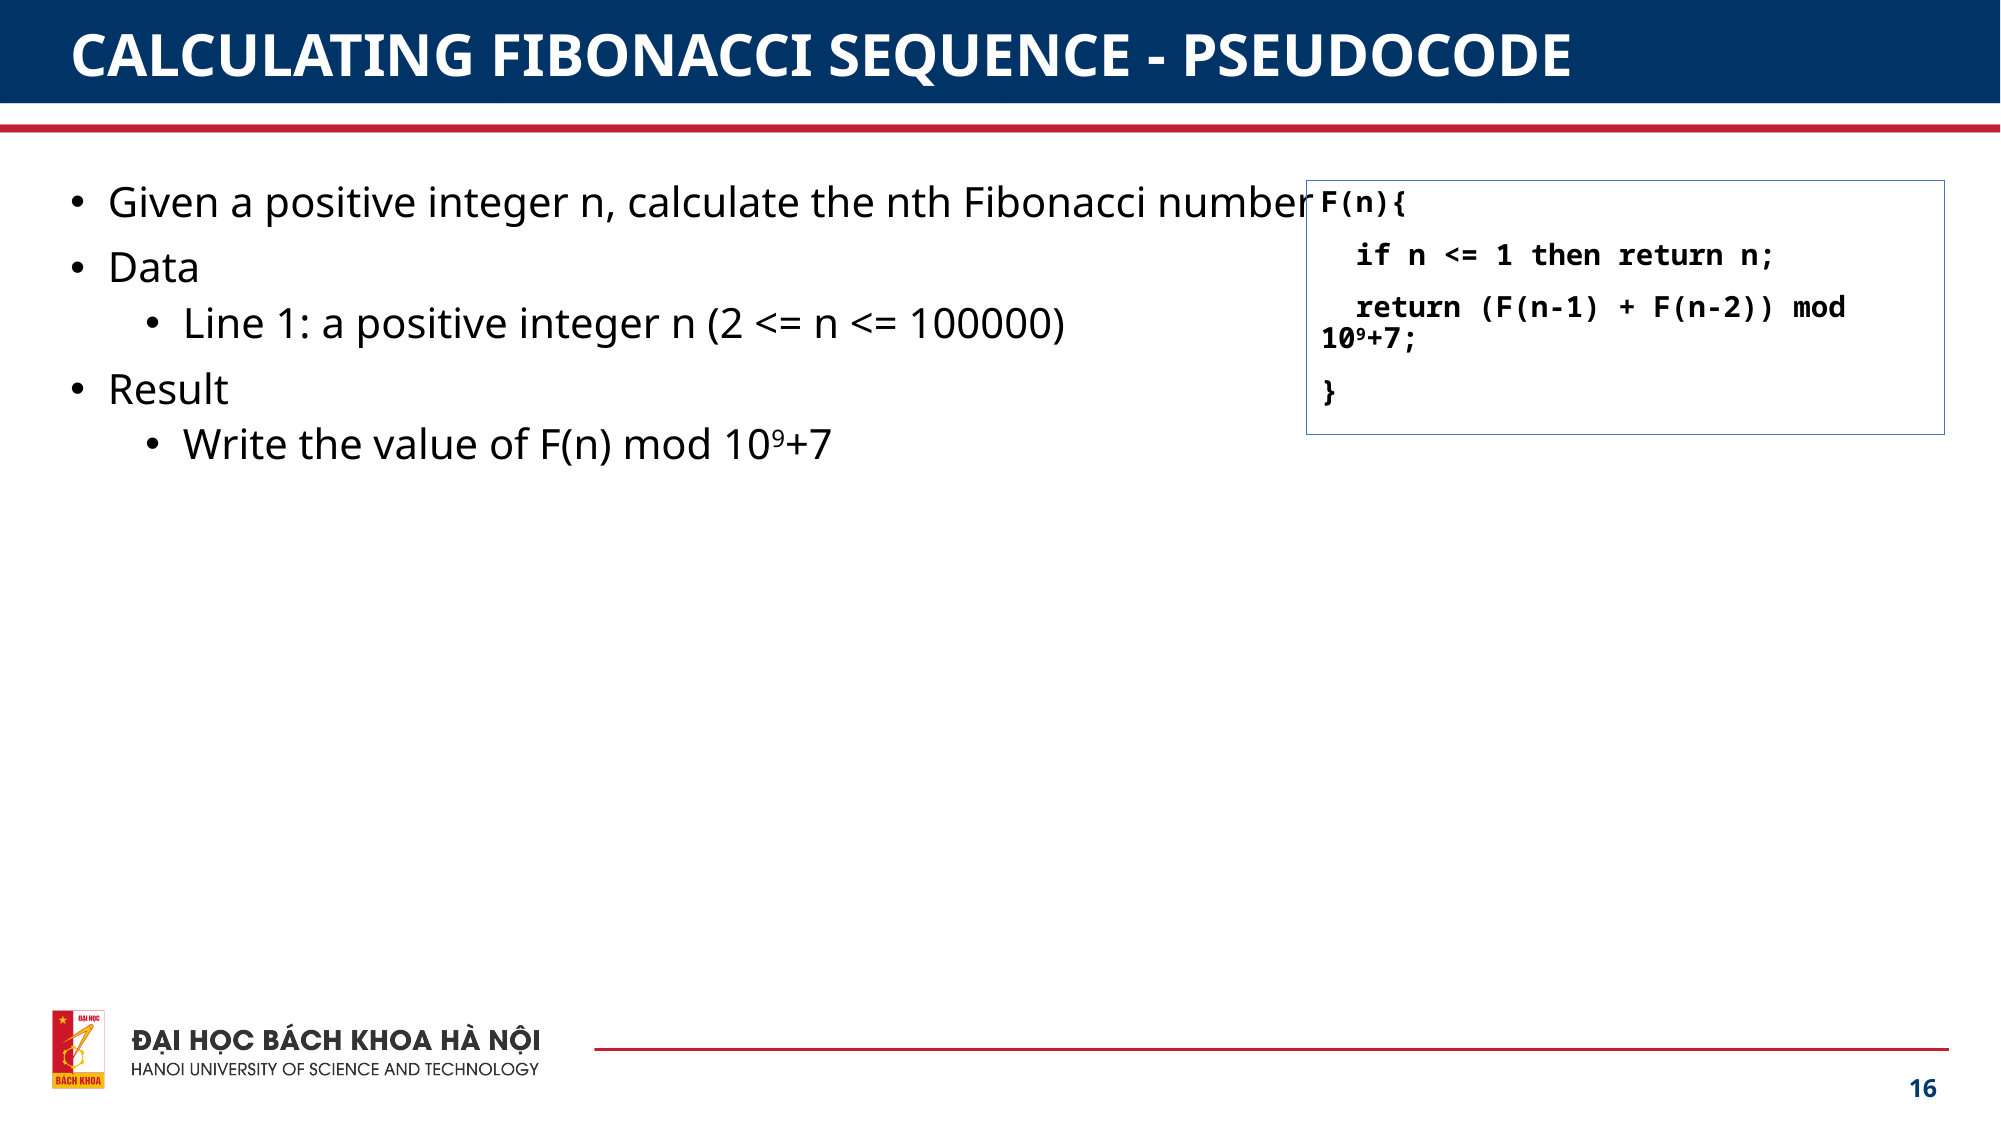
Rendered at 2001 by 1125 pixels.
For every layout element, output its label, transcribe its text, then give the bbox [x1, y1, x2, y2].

list Given a positive integer n, calculate the nth Fibonacci number Data Line 1: a positive integer n (2 <= n <= 100000) Result Write the value of F(n) mod 109+7 [55, 173, 1945, 979]
title CALCULATING FIBONACCI SEQUENCE - PSEUDOCODE [55, 18, 1945, 90]
slide_number 16 [1502, 1065, 1953, 1125]
text_box F(n){ if n <= 1 then return n; return (F(n-1) + F(n-2)) mod 109+7; } [1306, 180, 1945, 435]
picture [0, 0, 2001, 1125]
